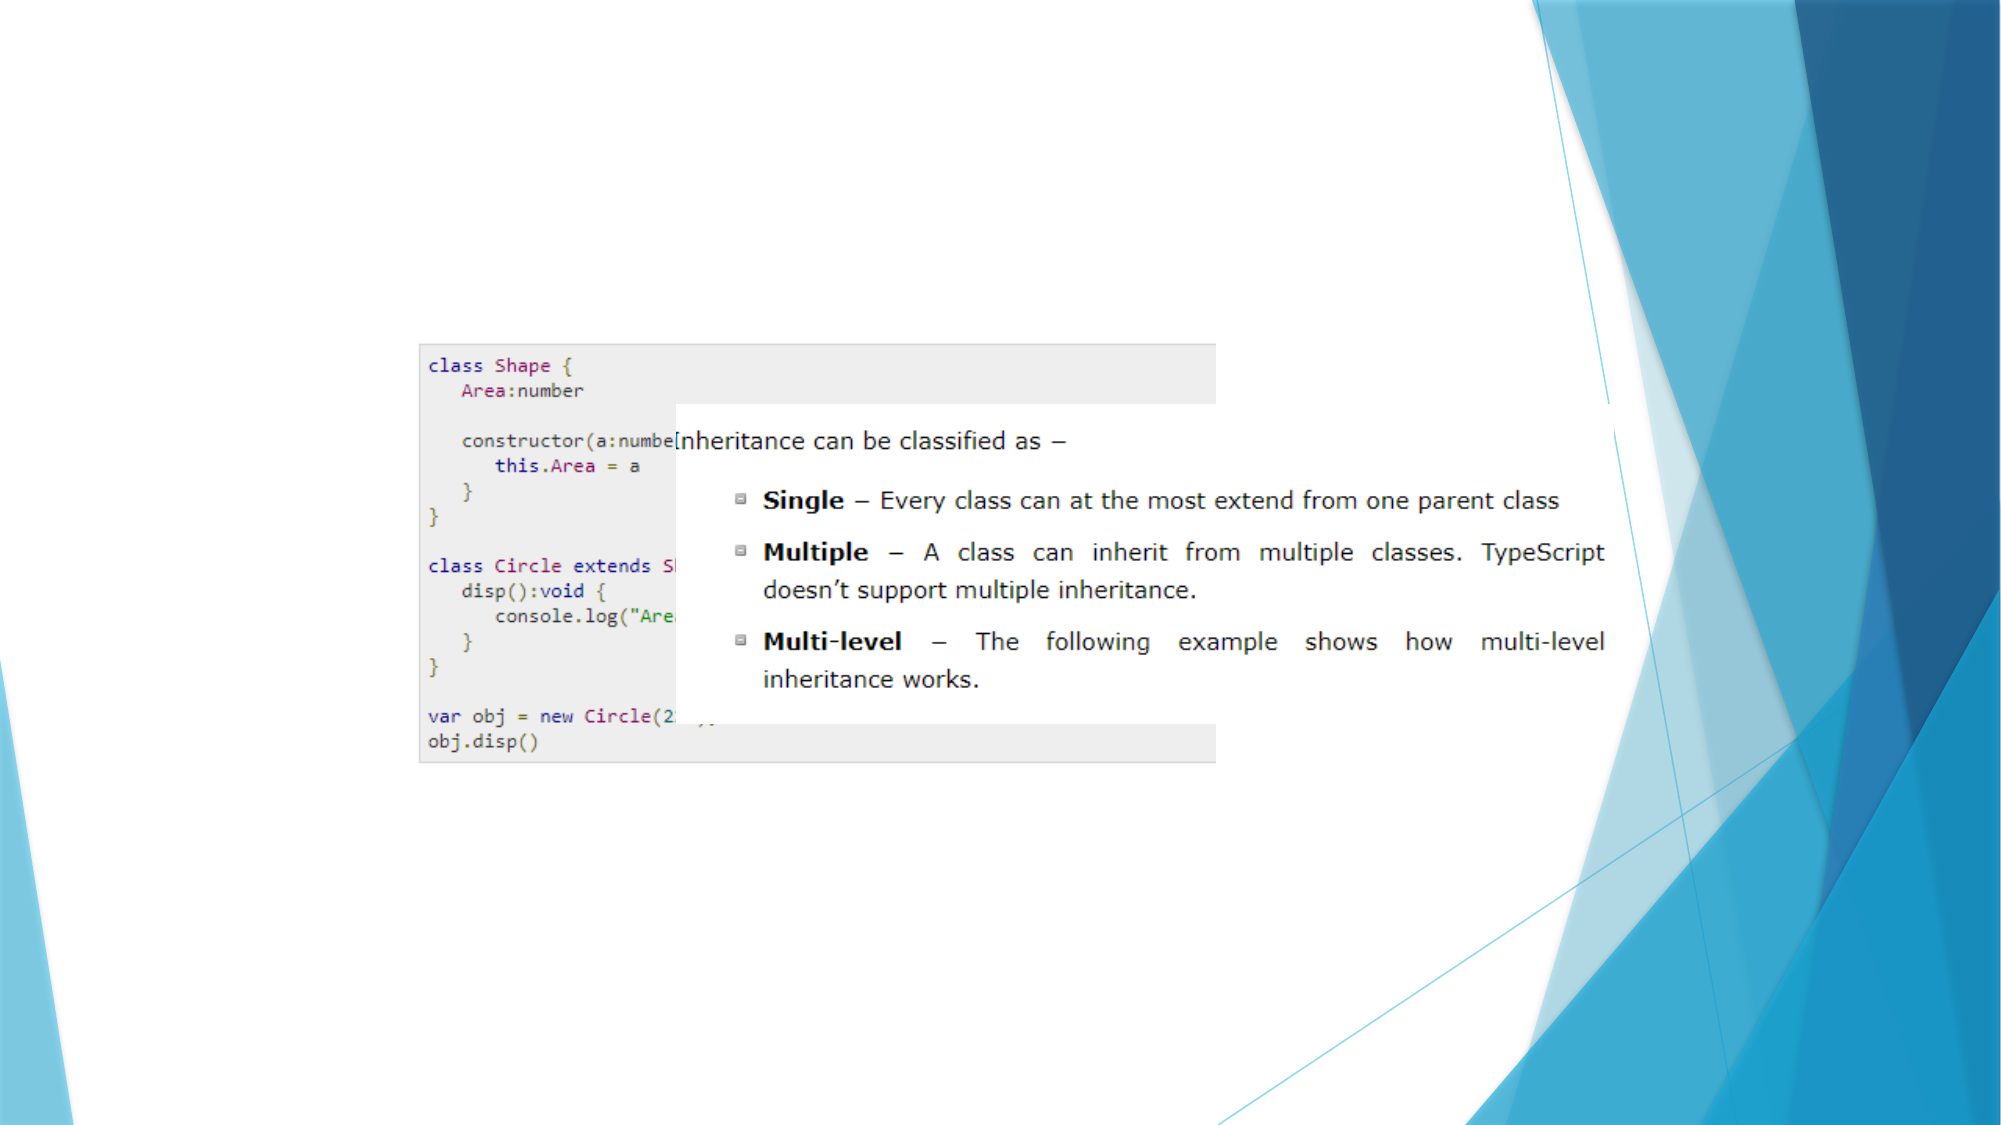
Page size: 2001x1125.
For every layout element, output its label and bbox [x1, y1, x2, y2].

picture [416, 333, 1615, 766]
